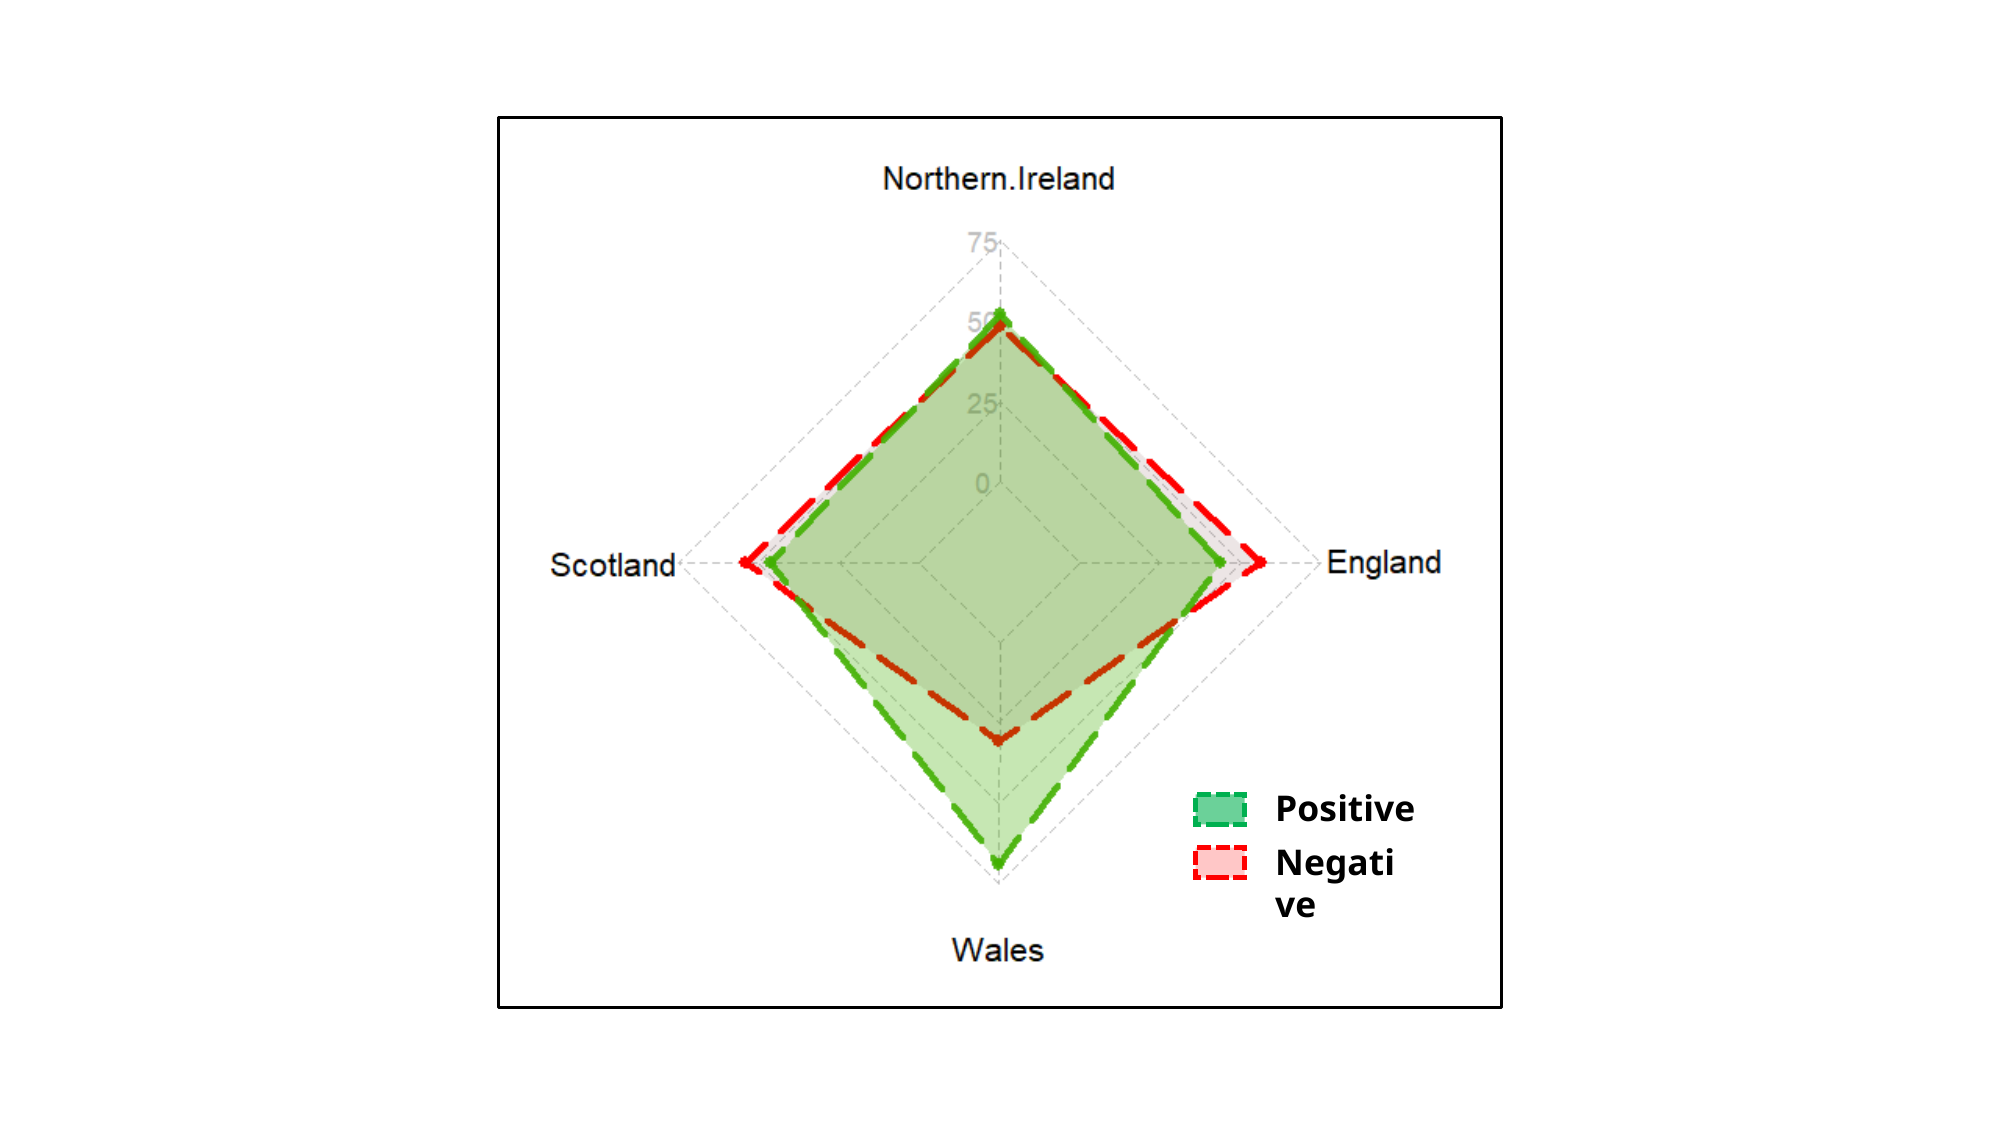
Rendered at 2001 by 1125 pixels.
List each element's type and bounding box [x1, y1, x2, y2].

picture [499, 118, 1500, 1007]
